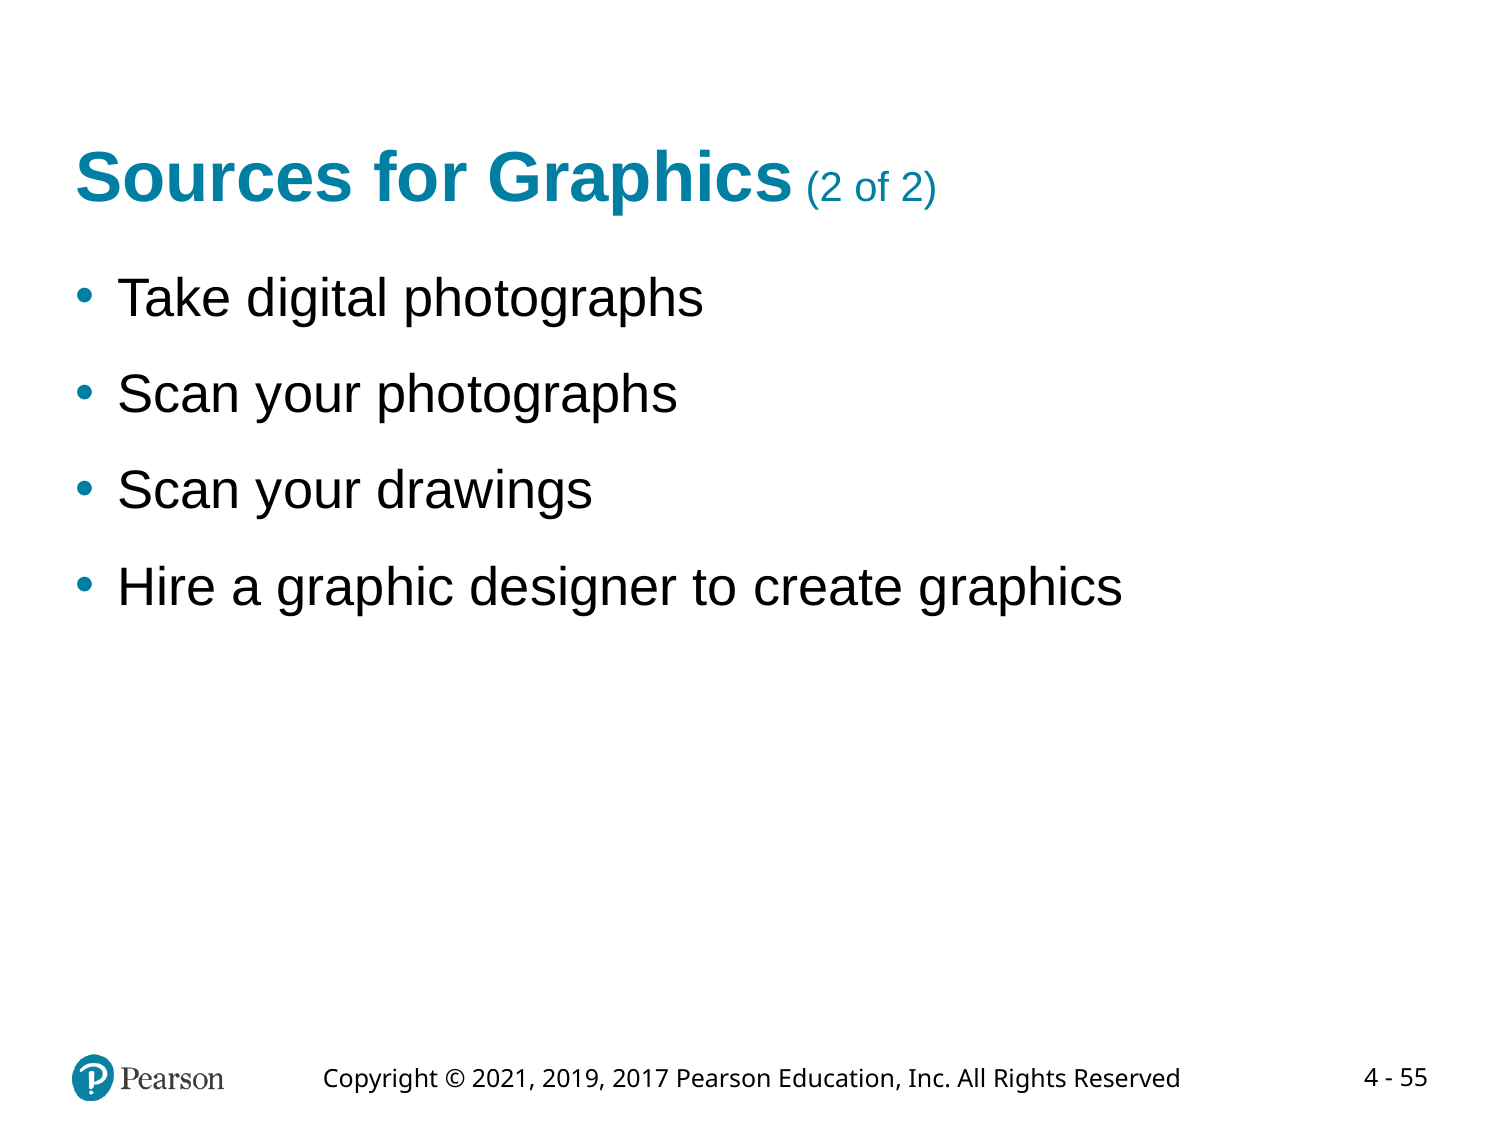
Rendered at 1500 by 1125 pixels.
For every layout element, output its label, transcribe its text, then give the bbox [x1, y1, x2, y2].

list Take digital photographs Scan your photographs Scan your drawings Hire a graphic designer to create graphics [75, 262, 1425, 1005]
picture [99, 1054, 224, 1101]
picture [72, 1087, 83, 1101]
picture [81, 1064, 107, 1089]
picture [72, 1054, 89, 1072]
title Sources for Graphics (2 of 2) [75, 35, 1425, 216]
